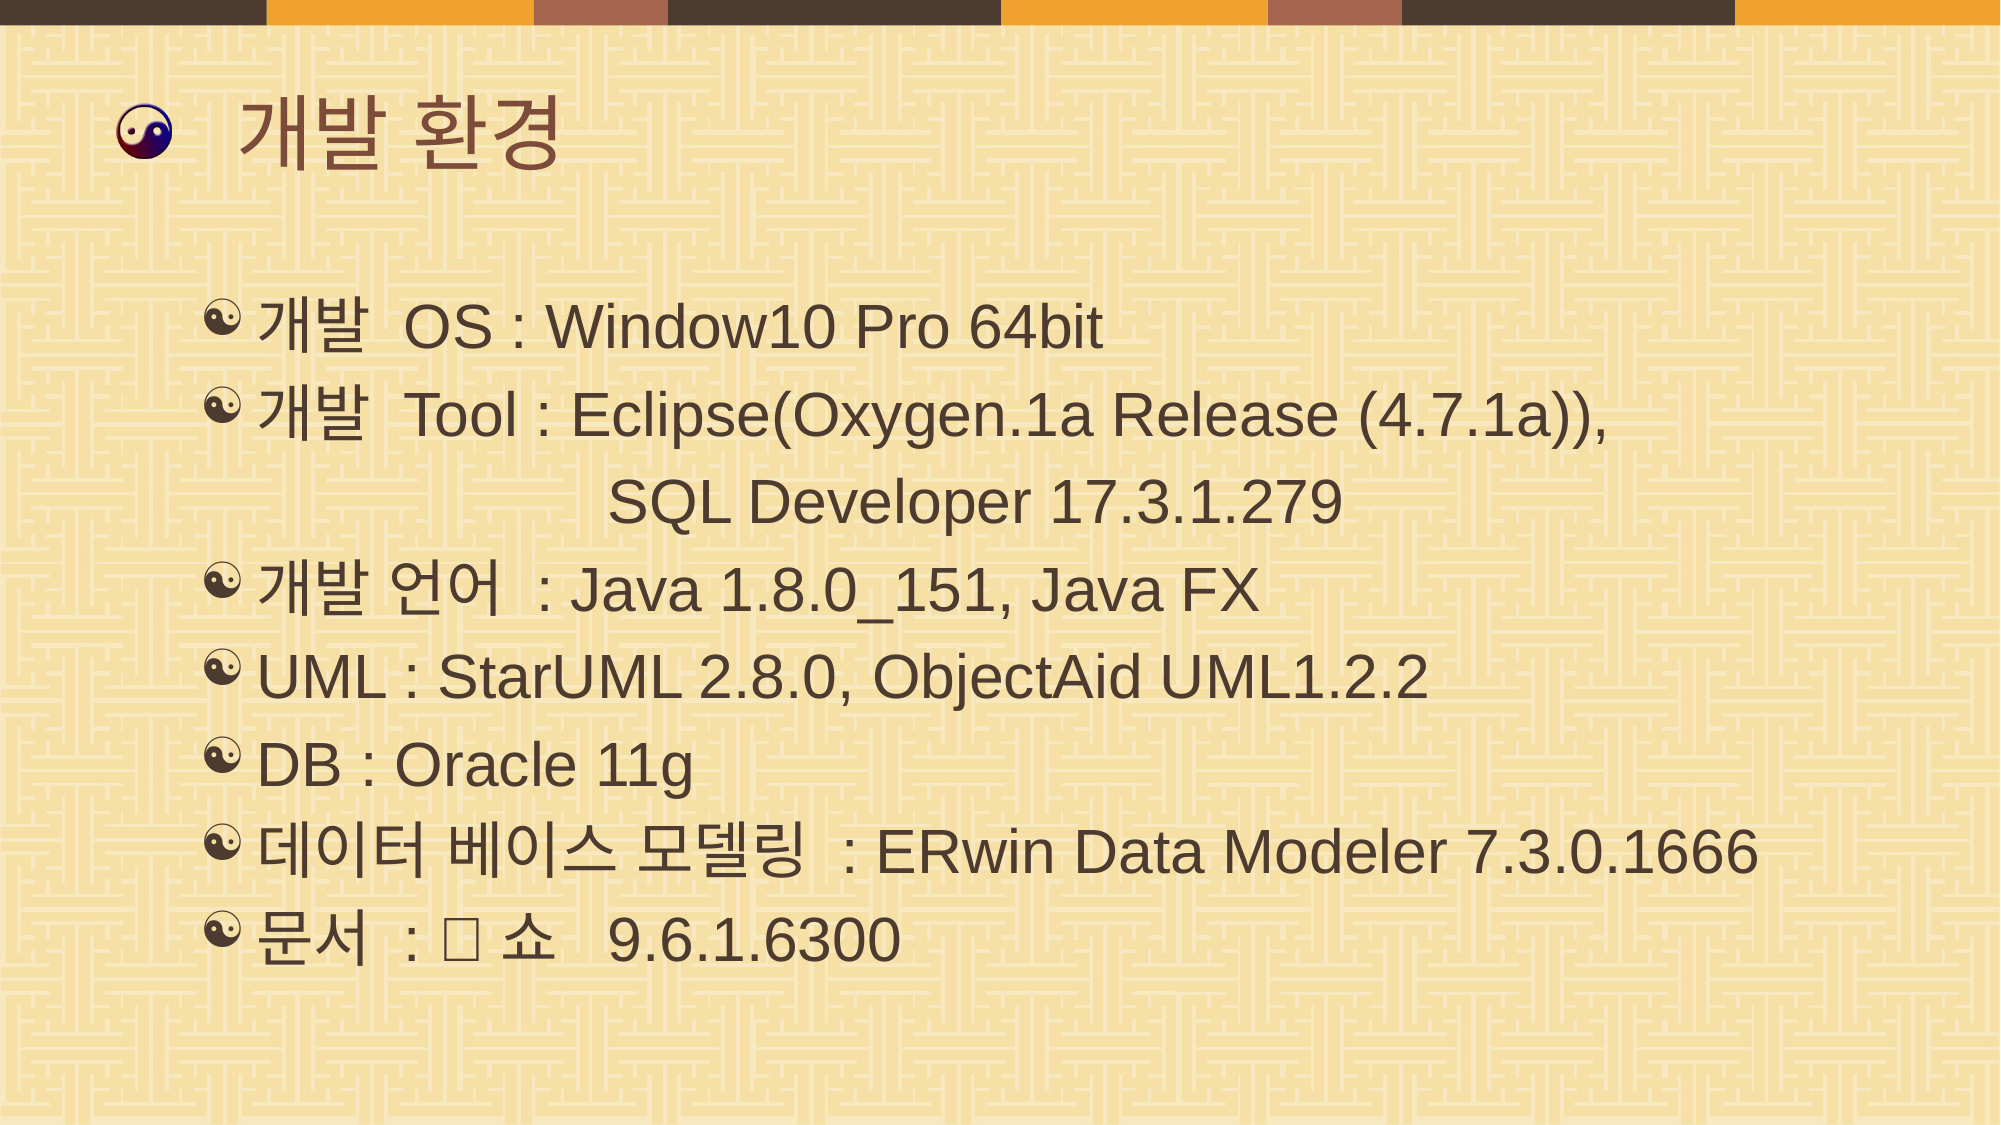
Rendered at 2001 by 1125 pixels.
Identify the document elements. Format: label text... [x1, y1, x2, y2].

picture [114, 101, 174, 160]
title 개발 환경 [99, 66, 1900, 196]
list 개발 OS : Window10 Pro 64bit 개발 Tool : Eclipse(Oxygen.1a Release (4.7.1a)), SQL Developer 17.3.1.279 개발 언어 : Java 1.8.0_151, Java FX UML : StarUML 2.8.0, ObjectAid UML1.2.2 DB : Oracle 11g 데이터 베이스 모델링 : ERwin Data Modeler 7.3.0.1666 문서 : 쇼 9.6.1.6300 [184, 278, 1900, 1031]
